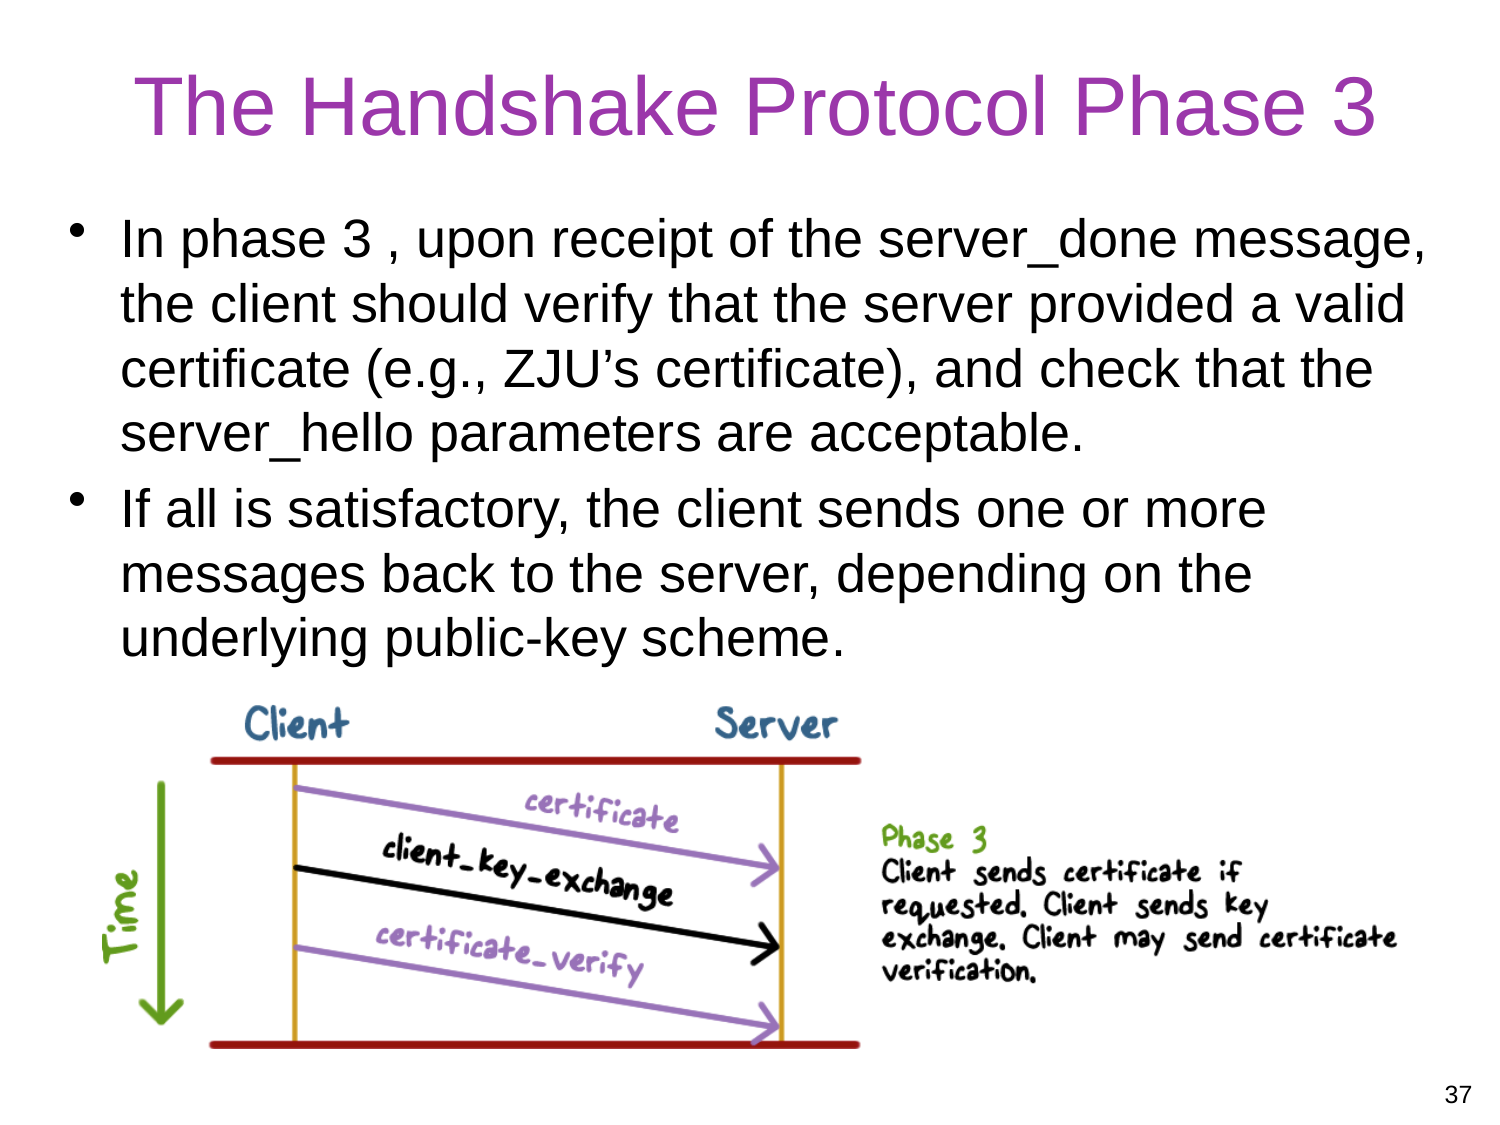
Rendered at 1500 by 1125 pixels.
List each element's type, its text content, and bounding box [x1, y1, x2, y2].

title The Handshake Protocol Phase 3 [52, 30, 1459, 174]
picture [102, 703, 1398, 1049]
list In phase 3 , upon receipt of the server_done message, the client should verify that the server provided a valid certificate (e.g., ZJU’s certificate), and check that the server_hello parameters are acceptable. If all is satisfactory, the client sends one or more messages back to the server, depending on the underlying public-key scheme. [52, 196, 1459, 705]
slide_number 37 [1137, 1070, 1488, 1112]
